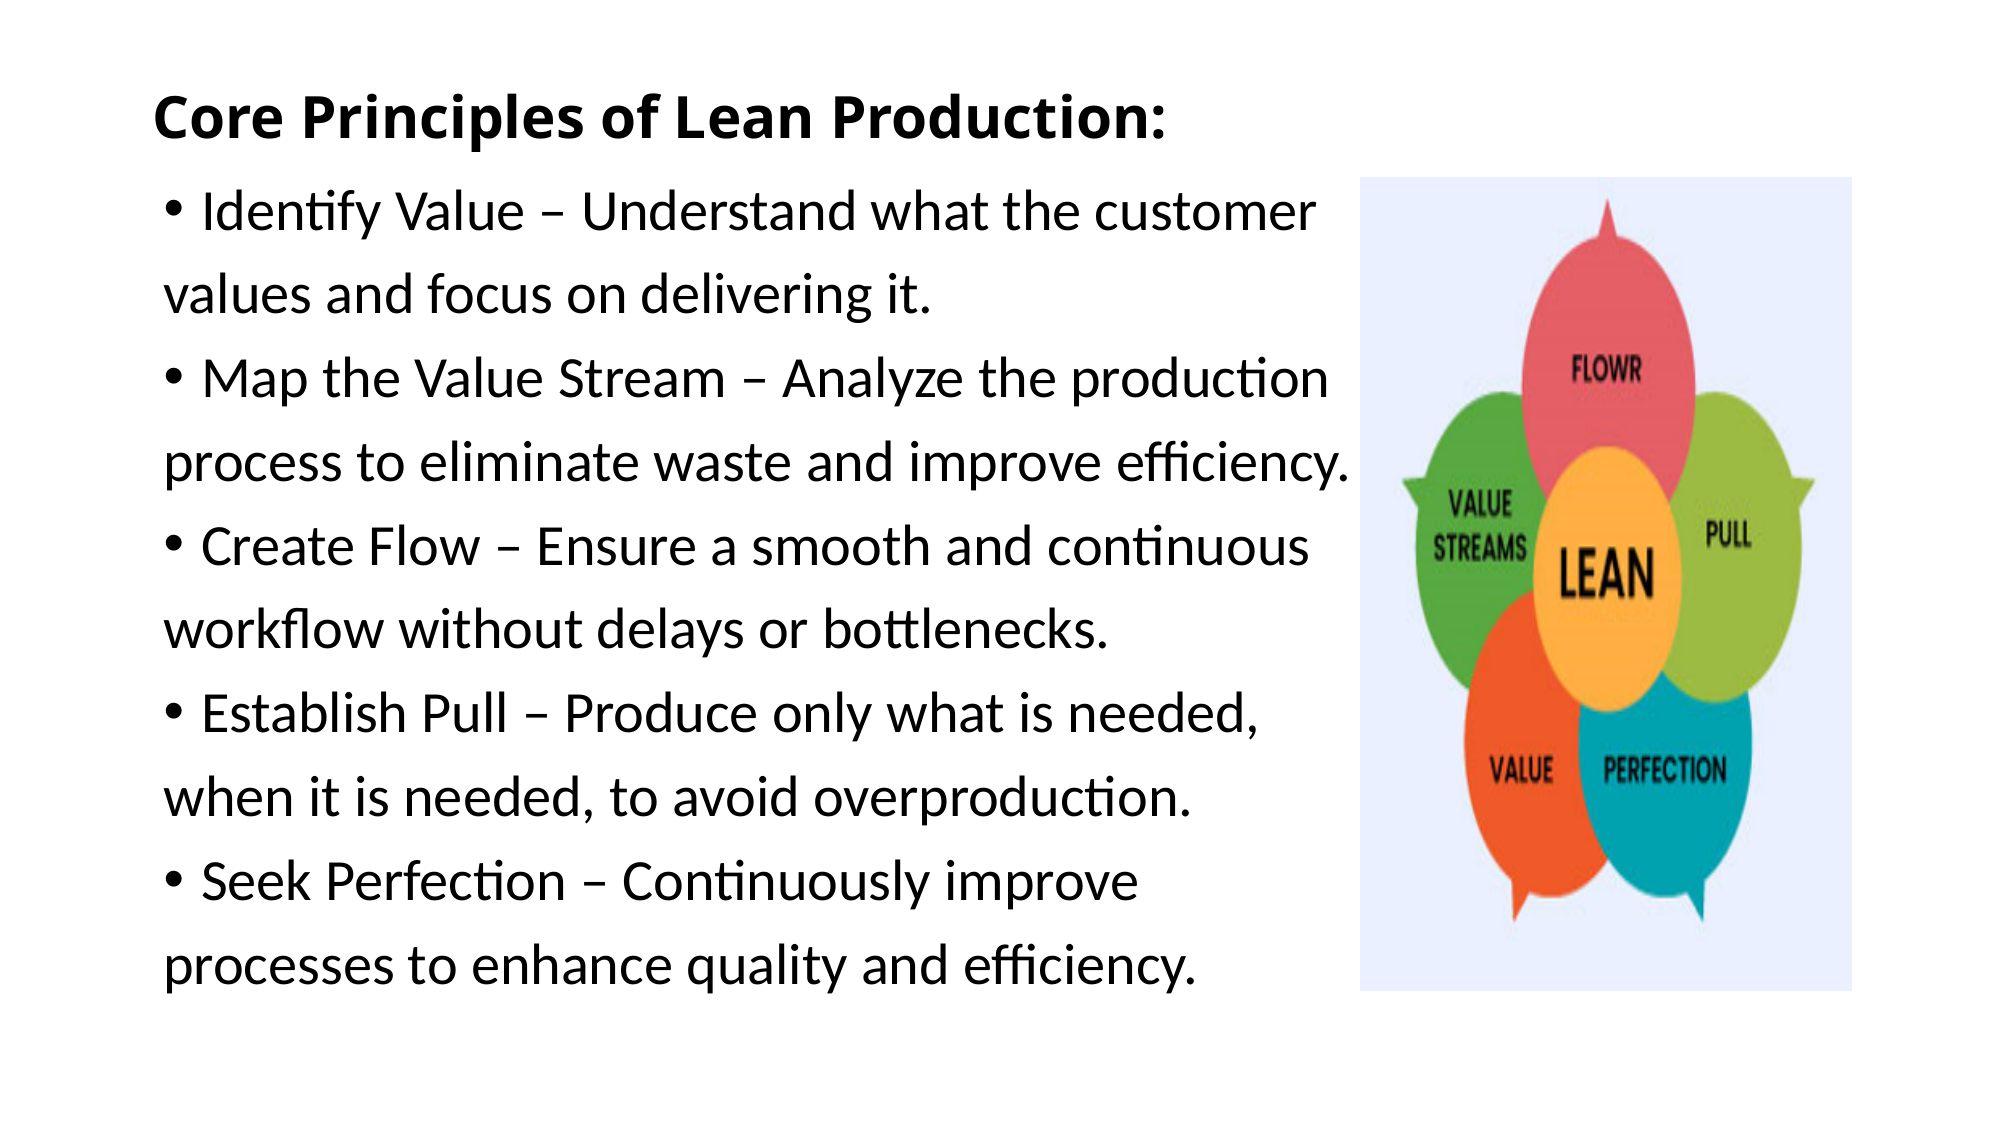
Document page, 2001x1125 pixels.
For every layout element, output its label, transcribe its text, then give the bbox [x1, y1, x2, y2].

list Identify Value – Understand what the customer values and focus on delivering it. Map the Value Stream – Analyze the production process to eliminate waste and improve efficiency. Create Flow – Ensure a smooth and continuous workflow without delays or bottlenecks. Establish Pull – Produce only what is needed, when it is needed, to avoid overproduction. Seek Perfection – Continuously improve processes to enhance quality and efficiency. [148, 172, 1863, 1050]
title Core Principles of Lean Production: [137, 59, 1863, 180]
picture [1360, 177, 1852, 991]
